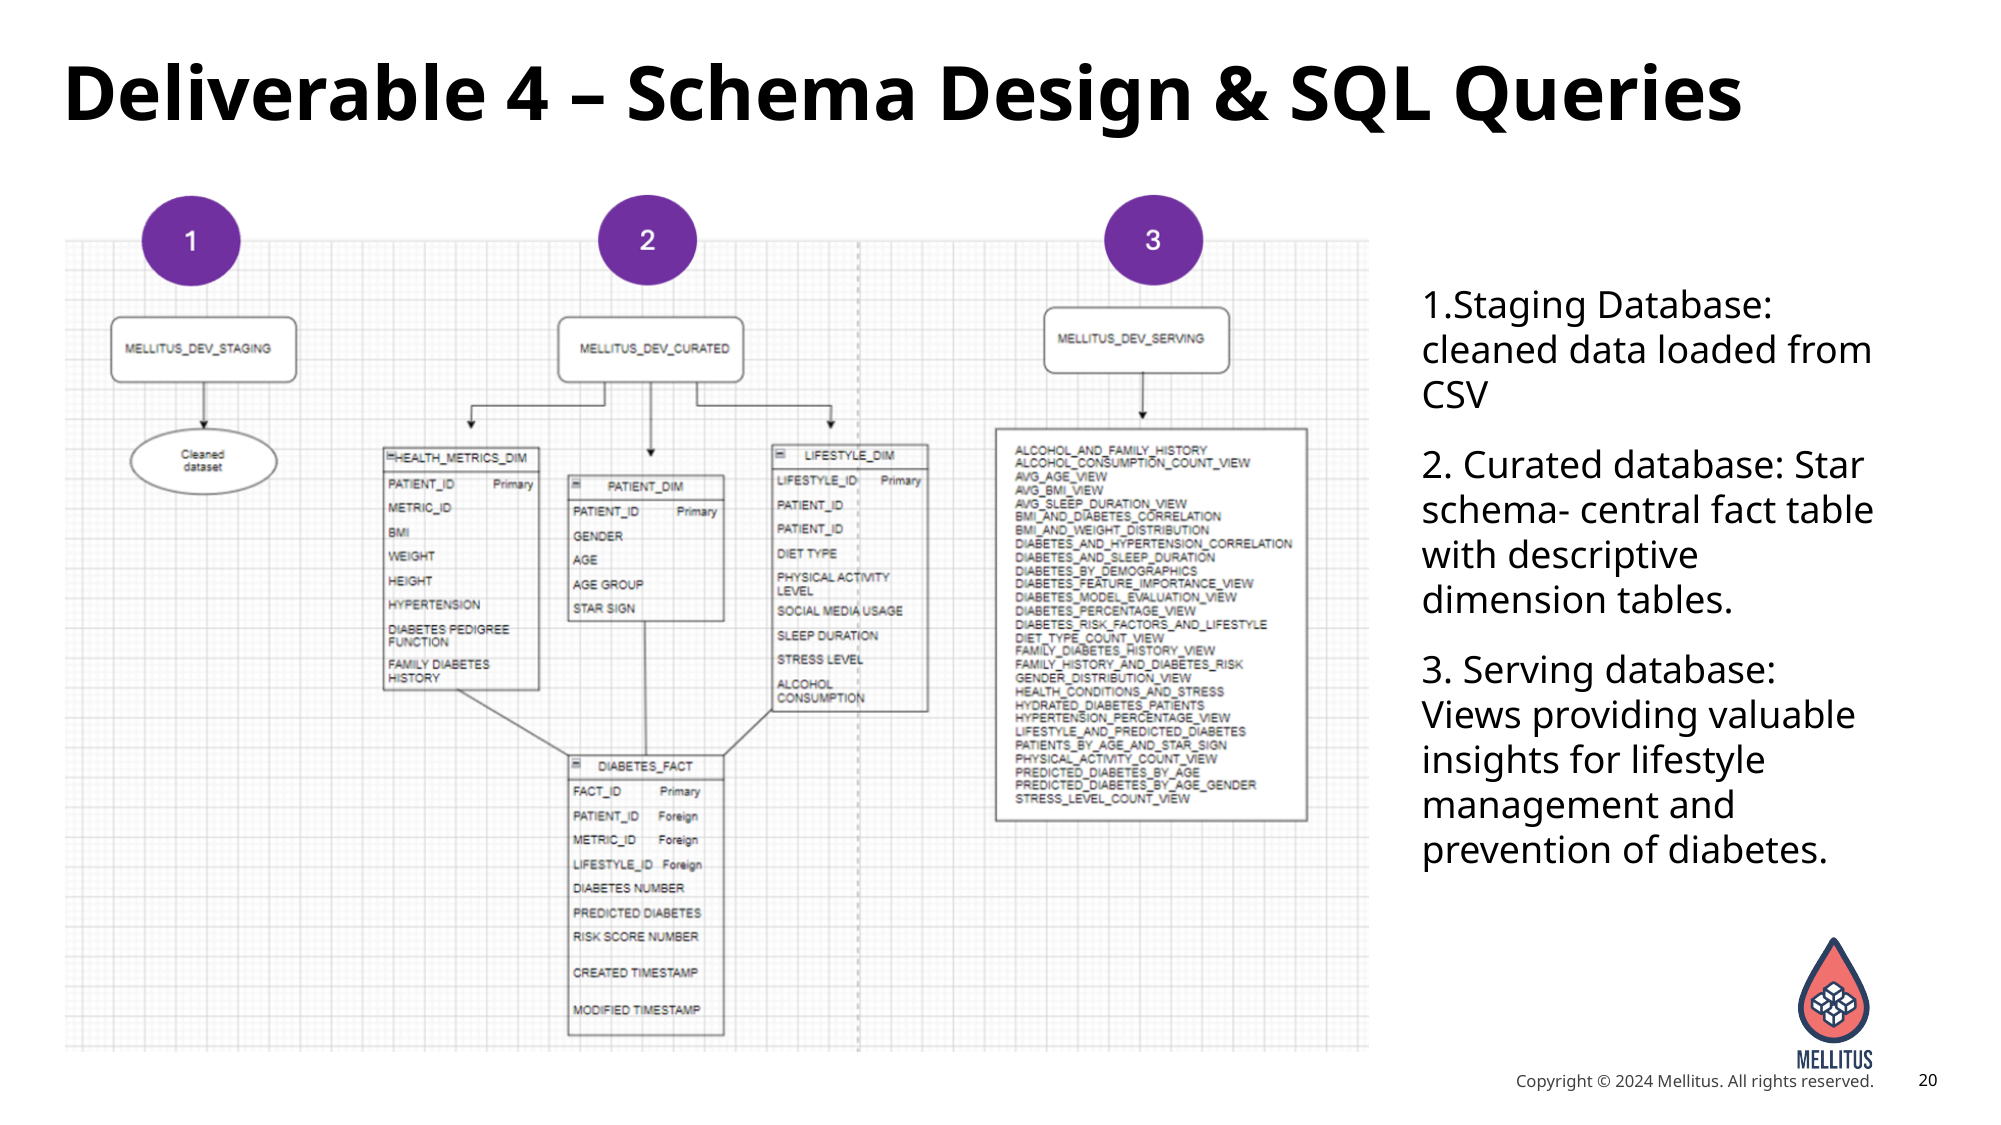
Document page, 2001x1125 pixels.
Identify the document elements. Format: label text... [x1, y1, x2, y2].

picture [1728, 928, 1934, 1074]
title Deliverable 4 – Schema Design & SQL Queries [62, 62, 1938, 194]
text_box 1.Staging Database: cleaned data loaded from CSV 2. Curated database: Star schema- central fact table with descriptive dimension tables. 3. Serving database: Views providing valuable insights for lifestyle management and prevention of diabetes. [1421, 281, 1882, 1012]
slide_number 20 [1883, 1064, 1938, 1098]
picture [64, 194, 1369, 1052]
